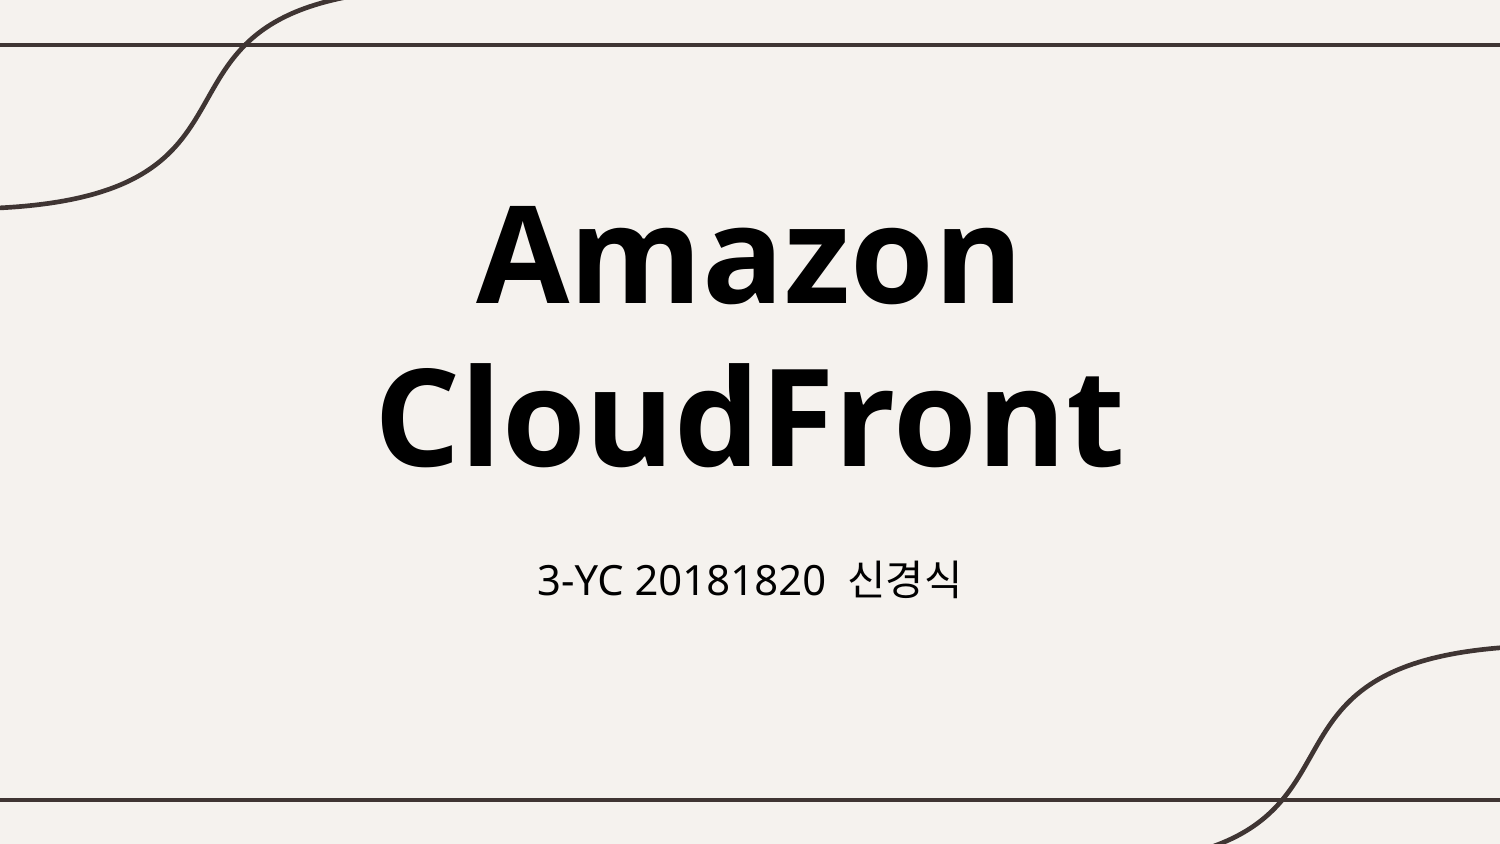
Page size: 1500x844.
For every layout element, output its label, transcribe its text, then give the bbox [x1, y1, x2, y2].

title Amazon CloudFront [170, 173, 1330, 509]
subtitle 3-YC 20181820 신경식 [170, 538, 1330, 611]
